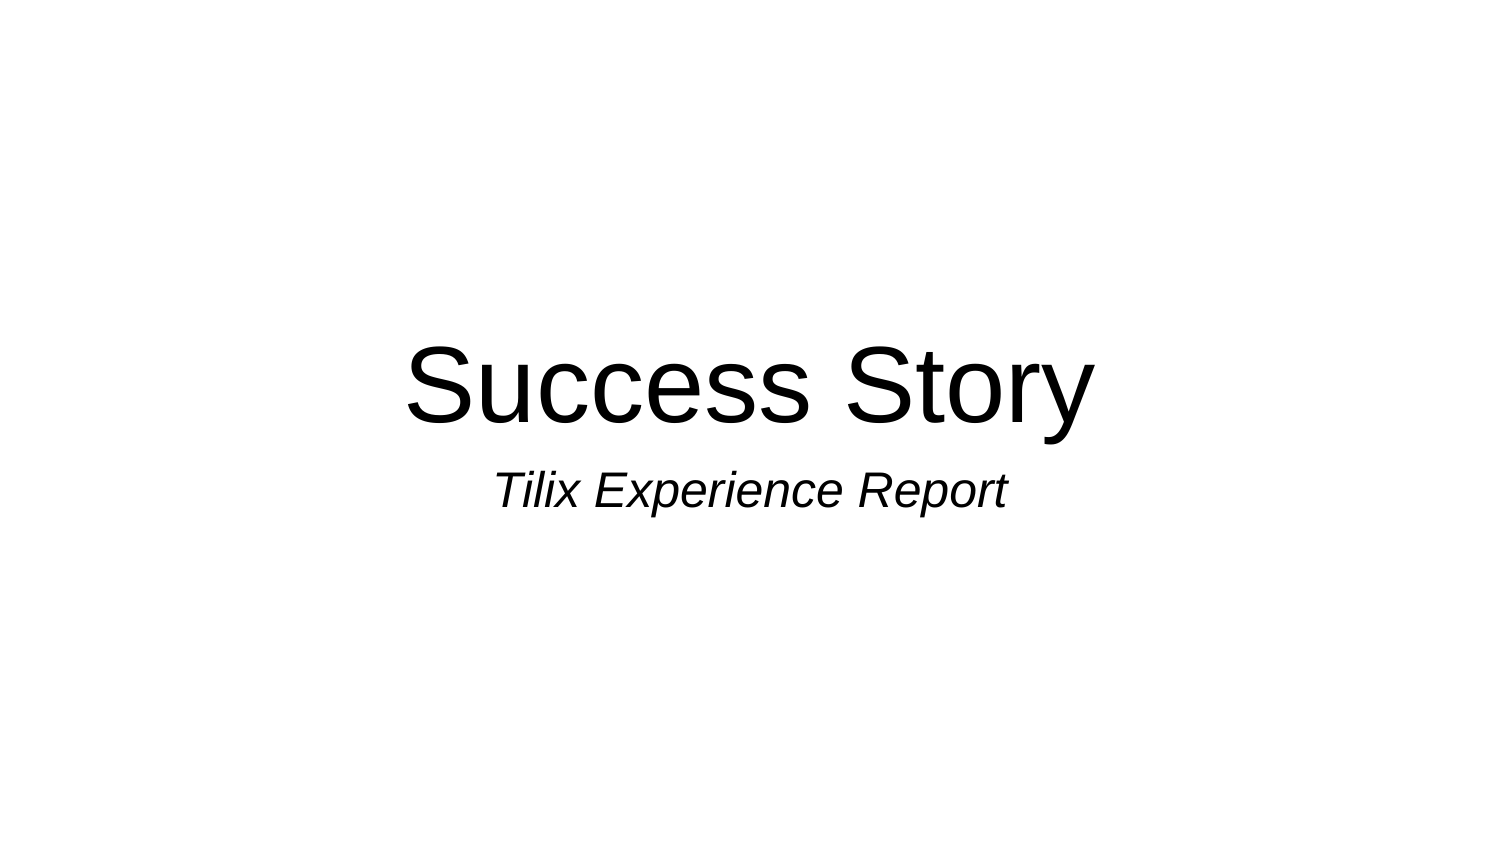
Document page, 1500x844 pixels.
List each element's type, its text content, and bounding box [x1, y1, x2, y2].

text_box Tilix Experience Report [0, 442, 1500, 532]
title Success Story [51, 122, 1449, 442]
